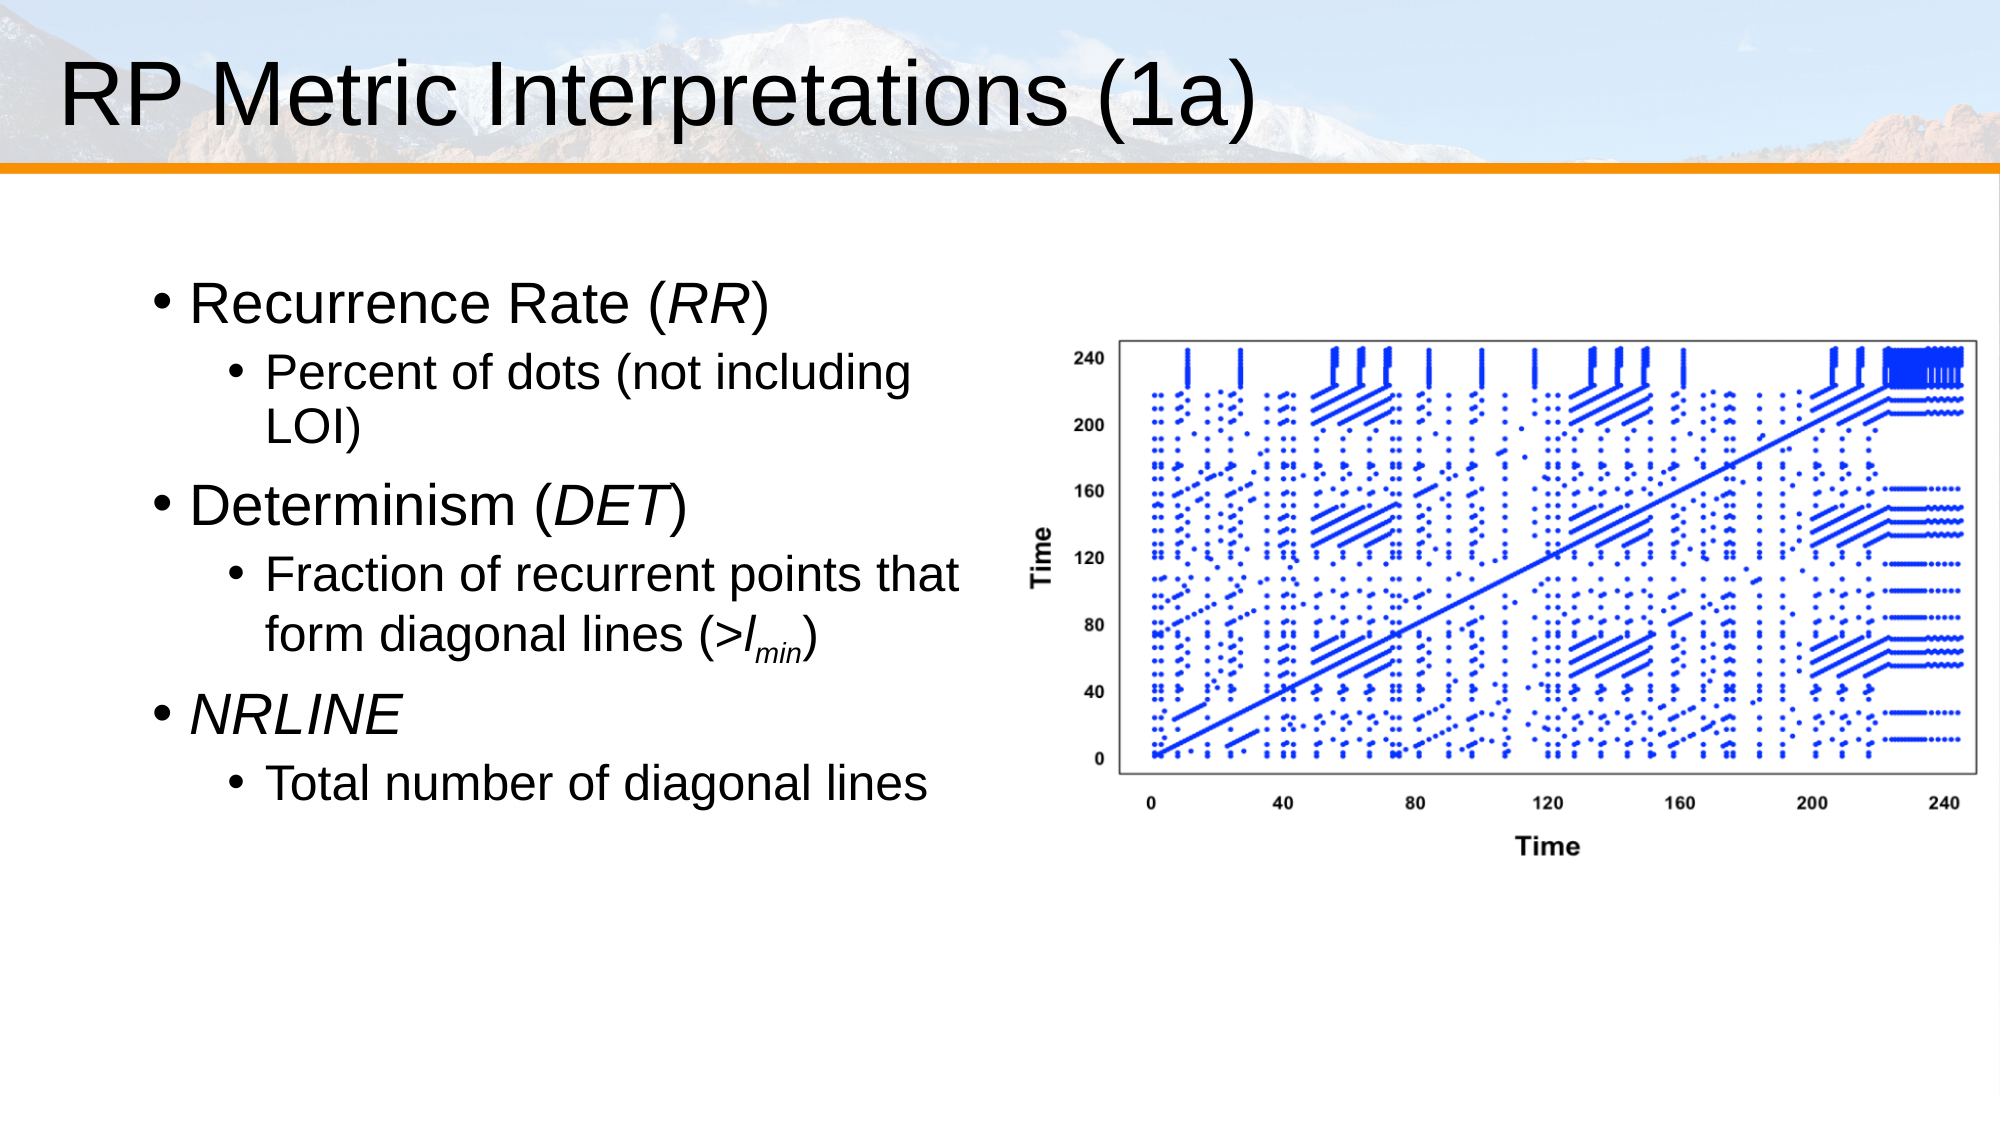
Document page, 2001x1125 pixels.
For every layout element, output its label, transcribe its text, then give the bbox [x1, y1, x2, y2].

title RP Metric Interpretations (1a) [43, 3, 1953, 188]
picture [0, 0, 2000, 1125]
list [1012, 337, 1983, 876]
list Recurrence Rate (RR) Percent of dots (not including LOI) Determinism (DET) Fraction of recurrent points that form diagonal lines (>lmin) NRLINE Total number of diagonal lines [137, 265, 988, 980]
